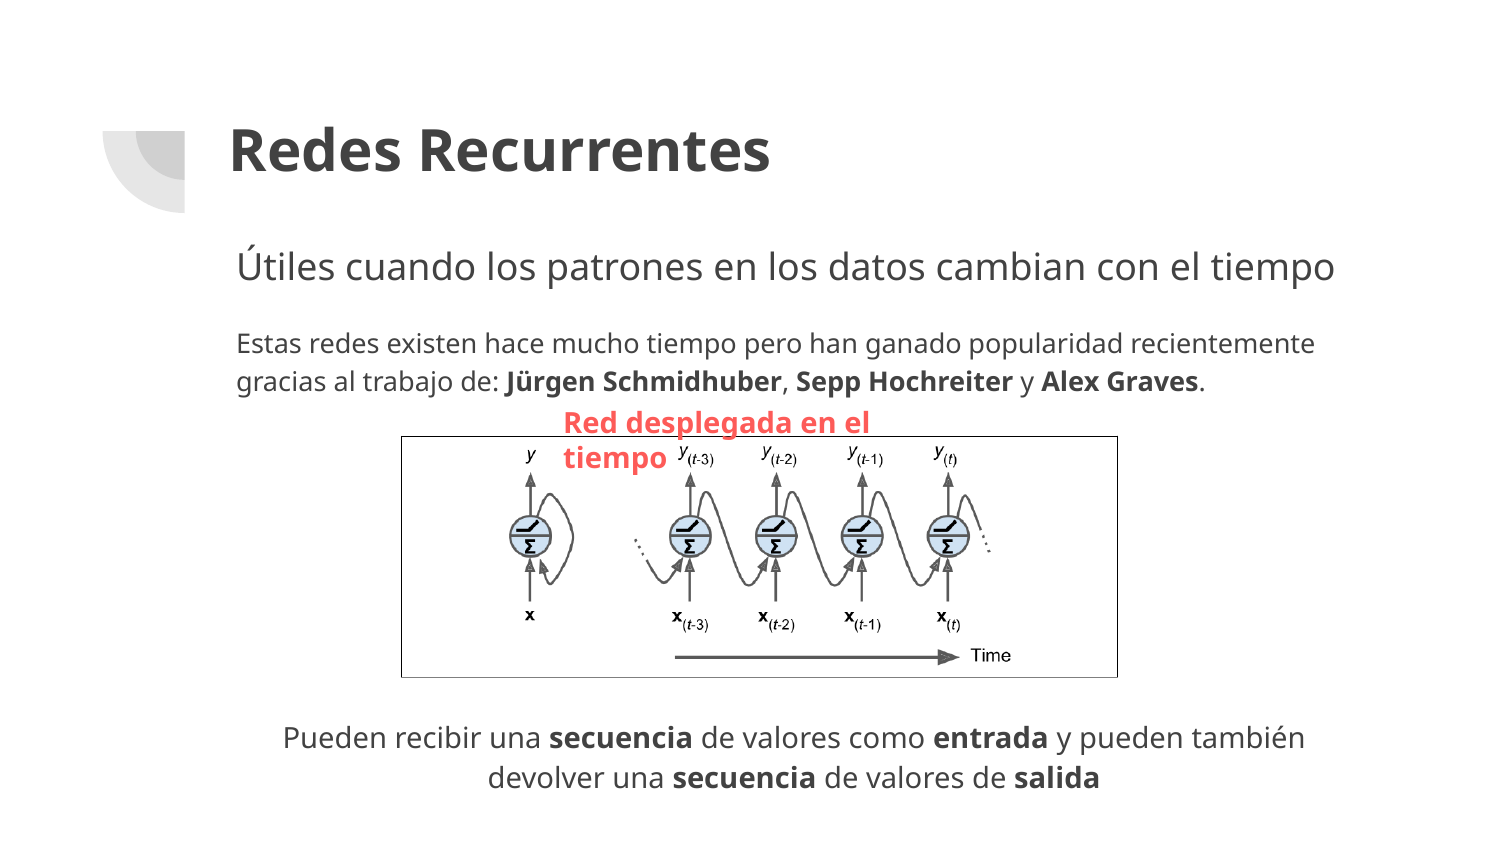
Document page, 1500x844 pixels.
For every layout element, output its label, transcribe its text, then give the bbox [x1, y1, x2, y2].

title Redes Recurrentes [213, 98, 1368, 263]
picture [396, 428, 1126, 682]
text_box Red desplegada en el tiempo [548, 388, 974, 427]
text_box Pueden recibir una secuencia de valores como entrada y pueden también devolver una secuencia de valores de salida [213, 681, 1375, 828]
list Útiles cuando los patrones en los datos cambian con el tiempo Estas redes existen hace mucho tiempo pero han ganado popularidad recientemente gracias al trabajo de: Jürgen Schmidhuber, Sepp Hochreiter y Alex Graves. [221, 221, 1375, 418]
